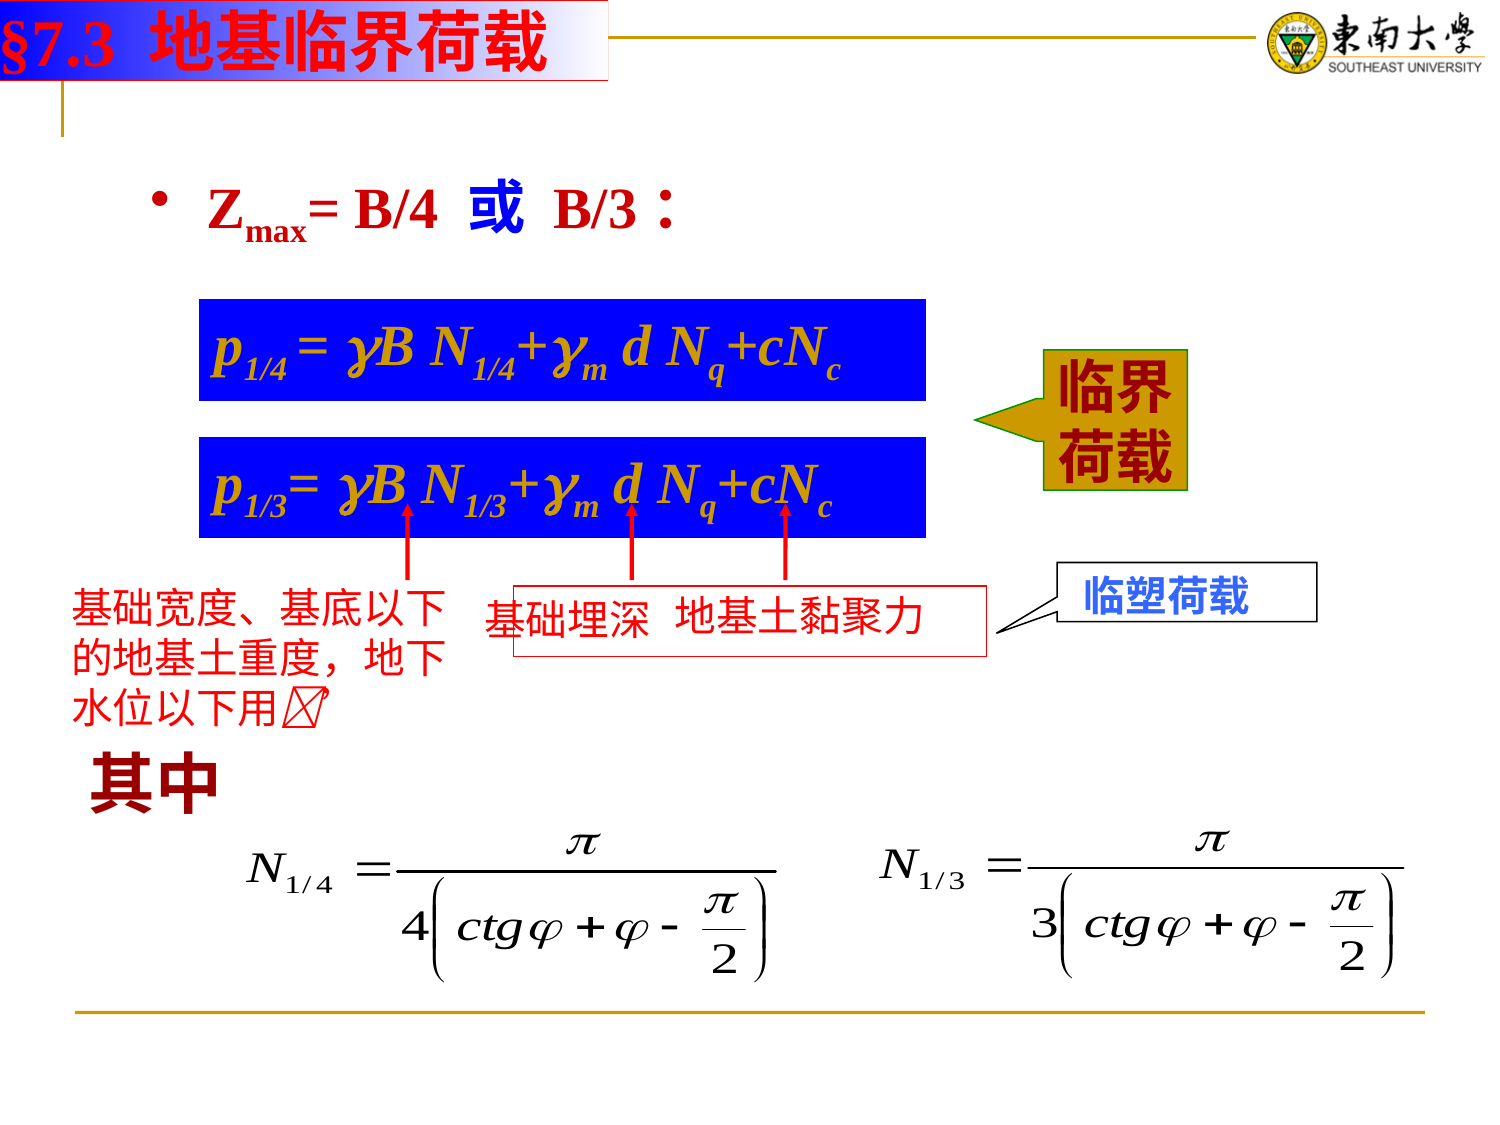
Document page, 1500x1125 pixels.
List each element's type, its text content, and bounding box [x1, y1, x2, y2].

text_box Zmax= B/4 或 B/3： [135, 162, 786, 251]
text_box [996, 562, 1317, 634]
text_box 基础埋深 [491, 586, 513, 651]
text_box 临塑荷载 [1068, 562, 1353, 628]
text_box 临界荷载 [974, 349, 1188, 491]
text_box §7.3 地基临界荷载 [0, 0, 609, 81]
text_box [867, 809, 1415, 988]
text_box 其中 [88, 742, 238, 823]
text_box 基础宽度、基底以下的地基土重度，地下水位以下用’ [0, 574, 491, 739]
text_box [625, 503, 638, 581]
text_box p1/3= B N1/3+m d Nq+cNc [200, 437, 925, 538]
picture [1256, 10, 1499, 79]
text_box [401, 503, 414, 574]
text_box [234, 812, 786, 992]
text_box [779, 503, 792, 581]
text_box 地基土黏聚力 [659, 582, 1053, 648]
text_box p1/4 = B N1/4+m d Nq+cNc [200, 299, 925, 400]
text_box [513, 585, 987, 657]
